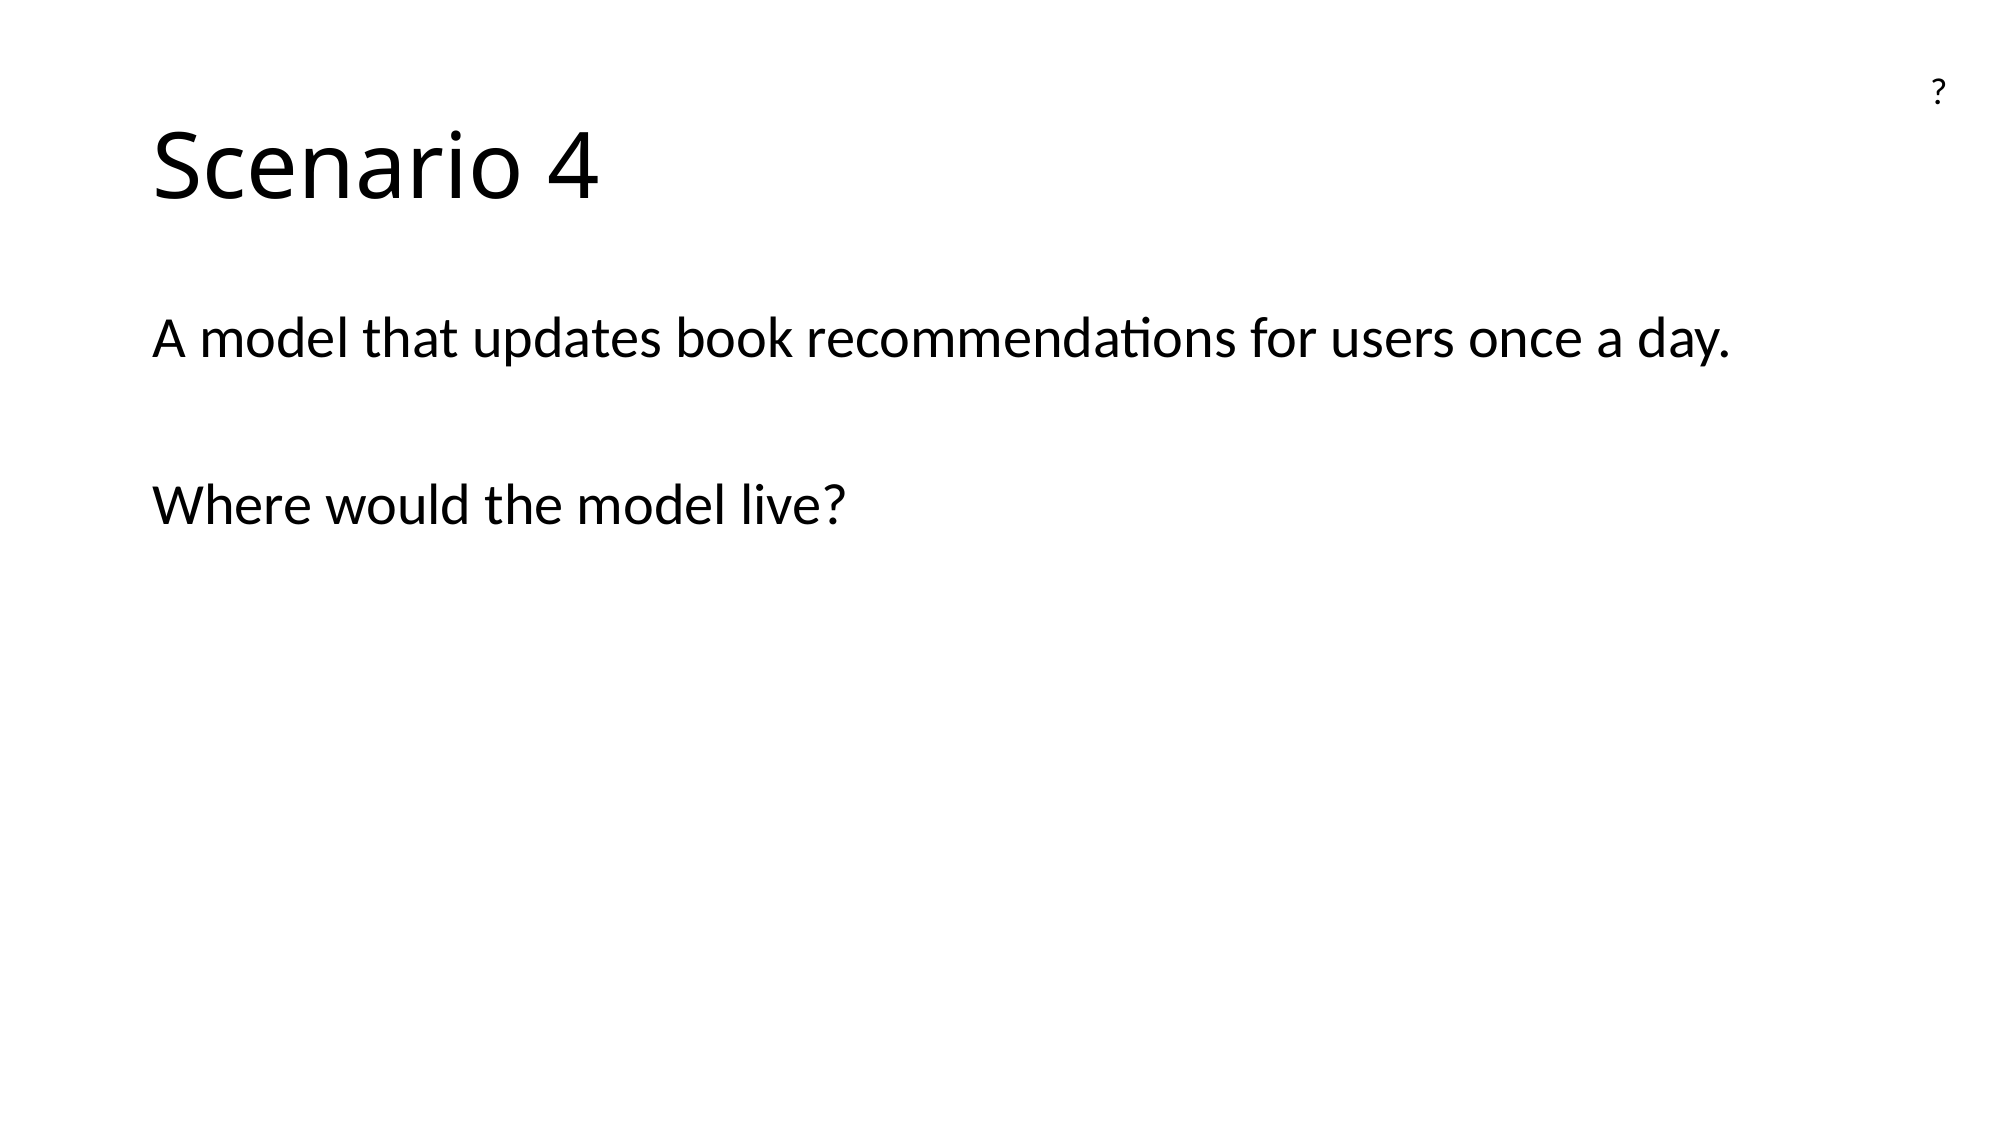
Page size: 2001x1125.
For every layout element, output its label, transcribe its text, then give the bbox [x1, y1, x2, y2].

text_box ? [1915, 59, 1963, 120]
title Scenario 4 [137, 59, 1863, 278]
list A model that updates book recommendations for users once a day. Where would the model live? [137, 299, 1863, 1014]
